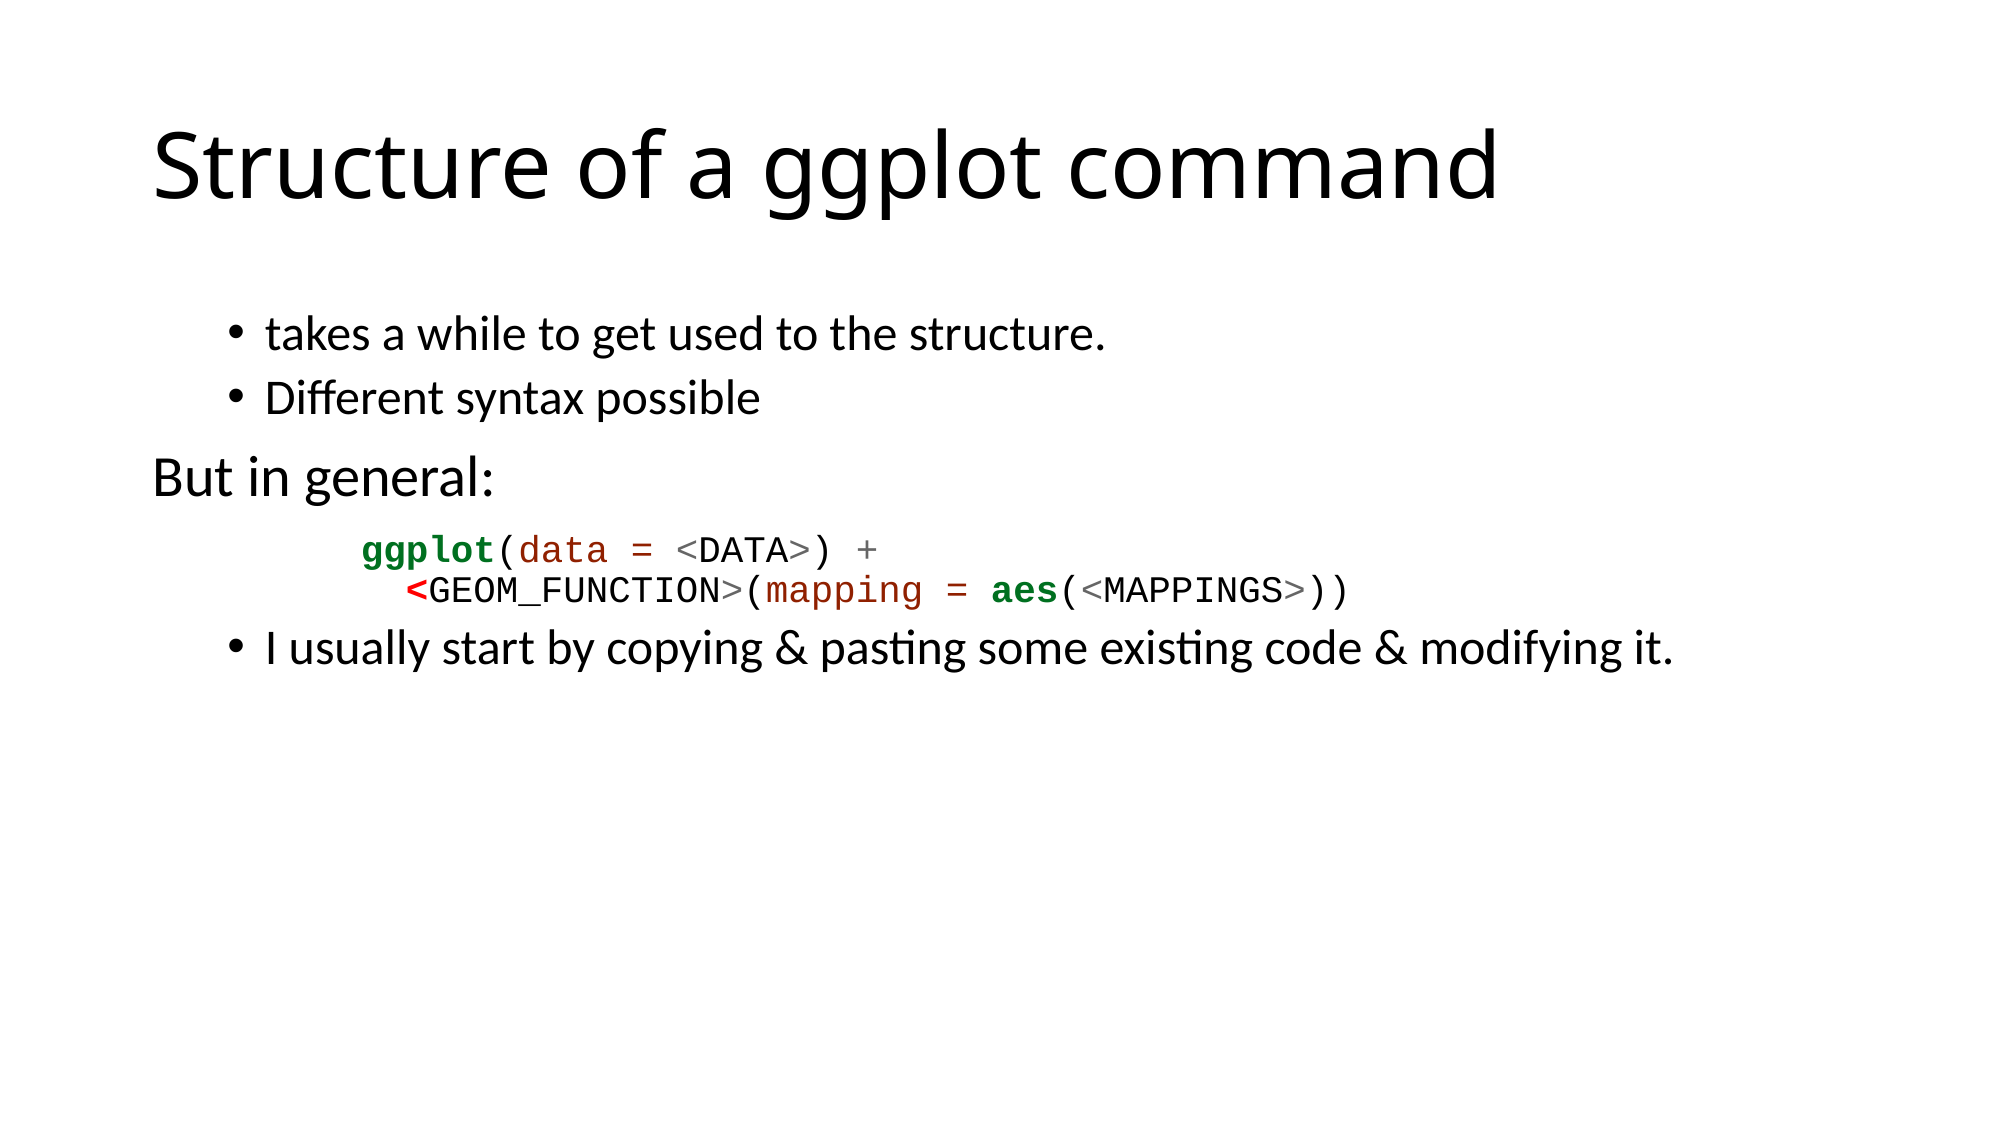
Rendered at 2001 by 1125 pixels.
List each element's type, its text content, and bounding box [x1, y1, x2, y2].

list takes a while to get used to the structure. Different syntax possible But in general: ggplot(data = <DATA>) + <GEOM_FUNCTION>(mapping = aes(<MAPPINGS>)) I usually start by copying & pasting some existing code & modifying it. [137, 299, 1863, 1014]
title Structure of a ggplot command [137, 59, 1863, 278]
